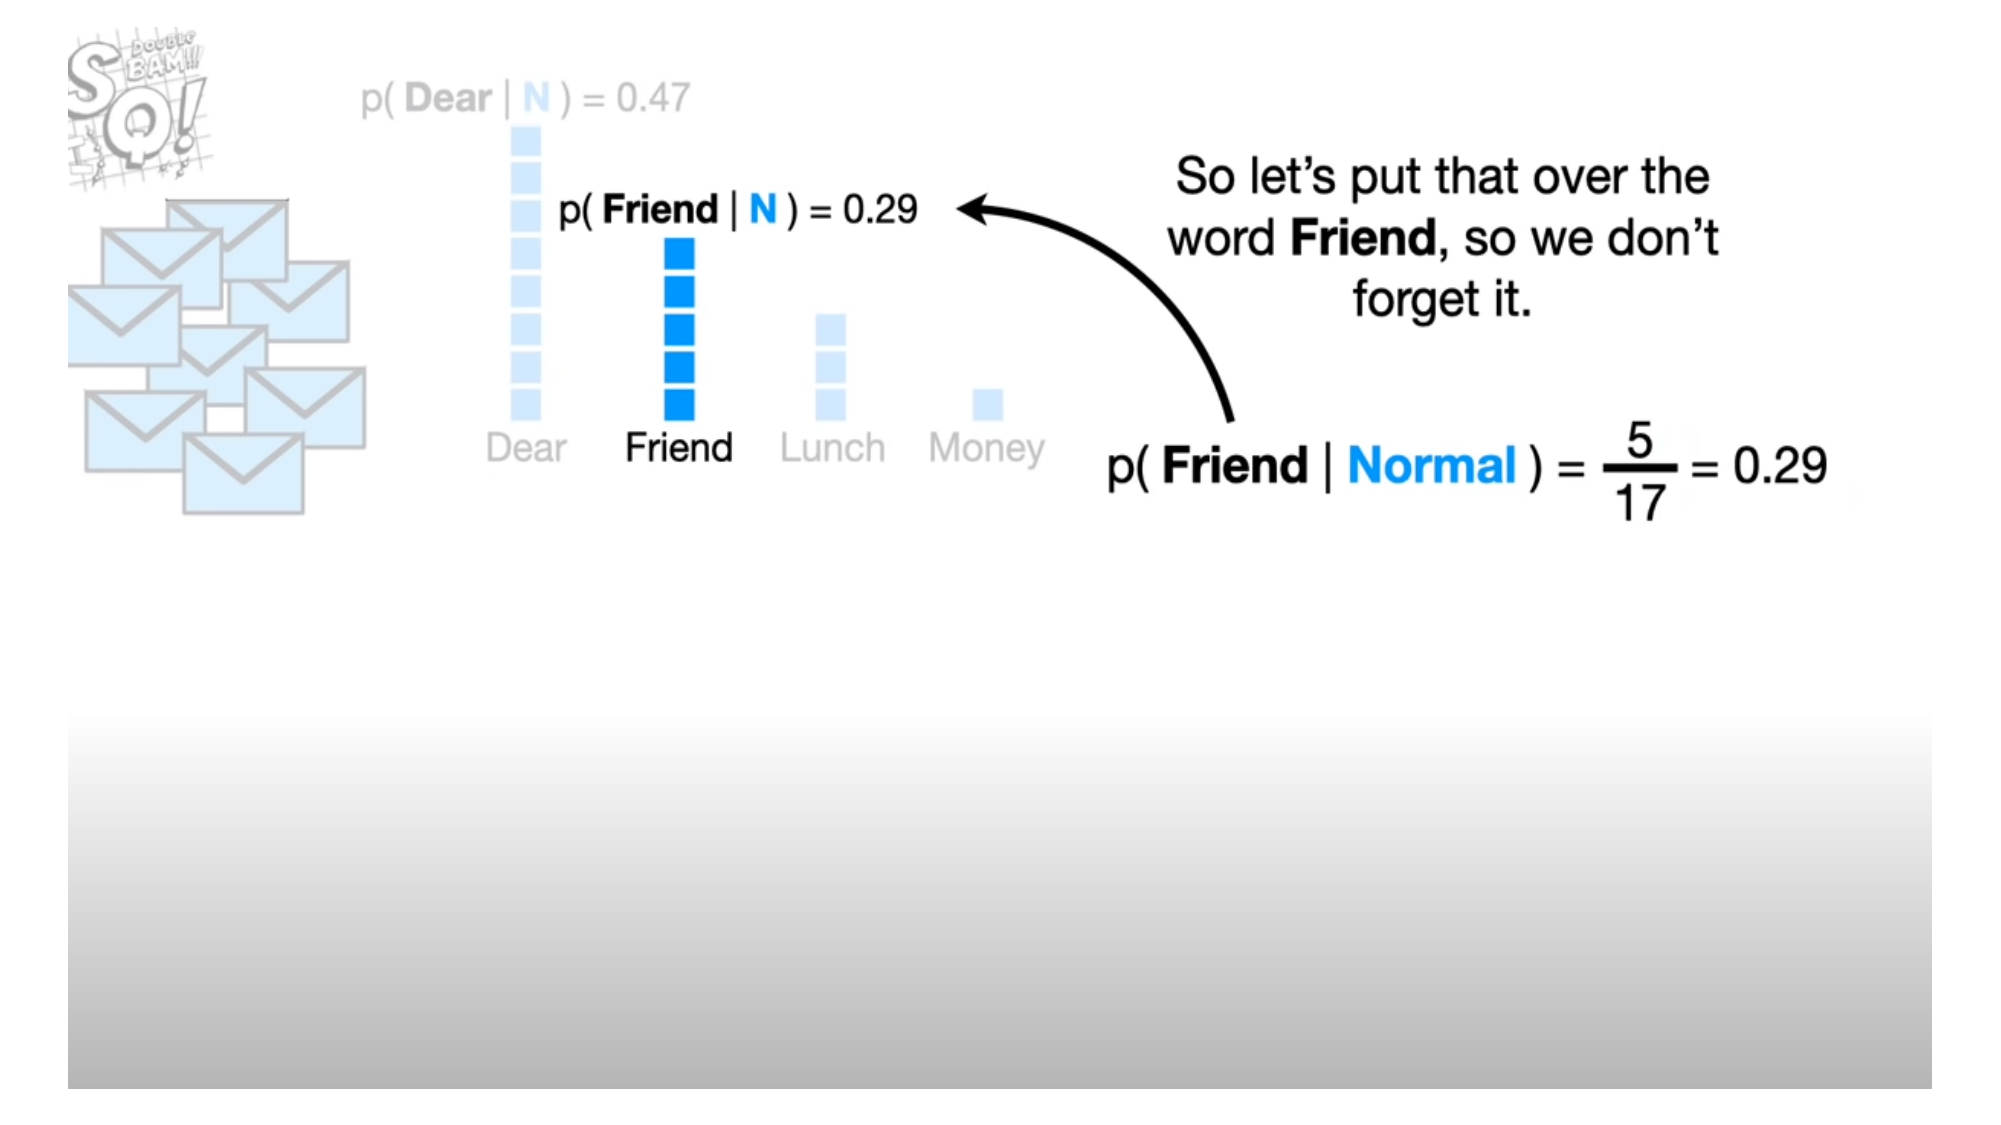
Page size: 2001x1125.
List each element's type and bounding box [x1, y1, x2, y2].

list [68, 27, 1932, 1089]
